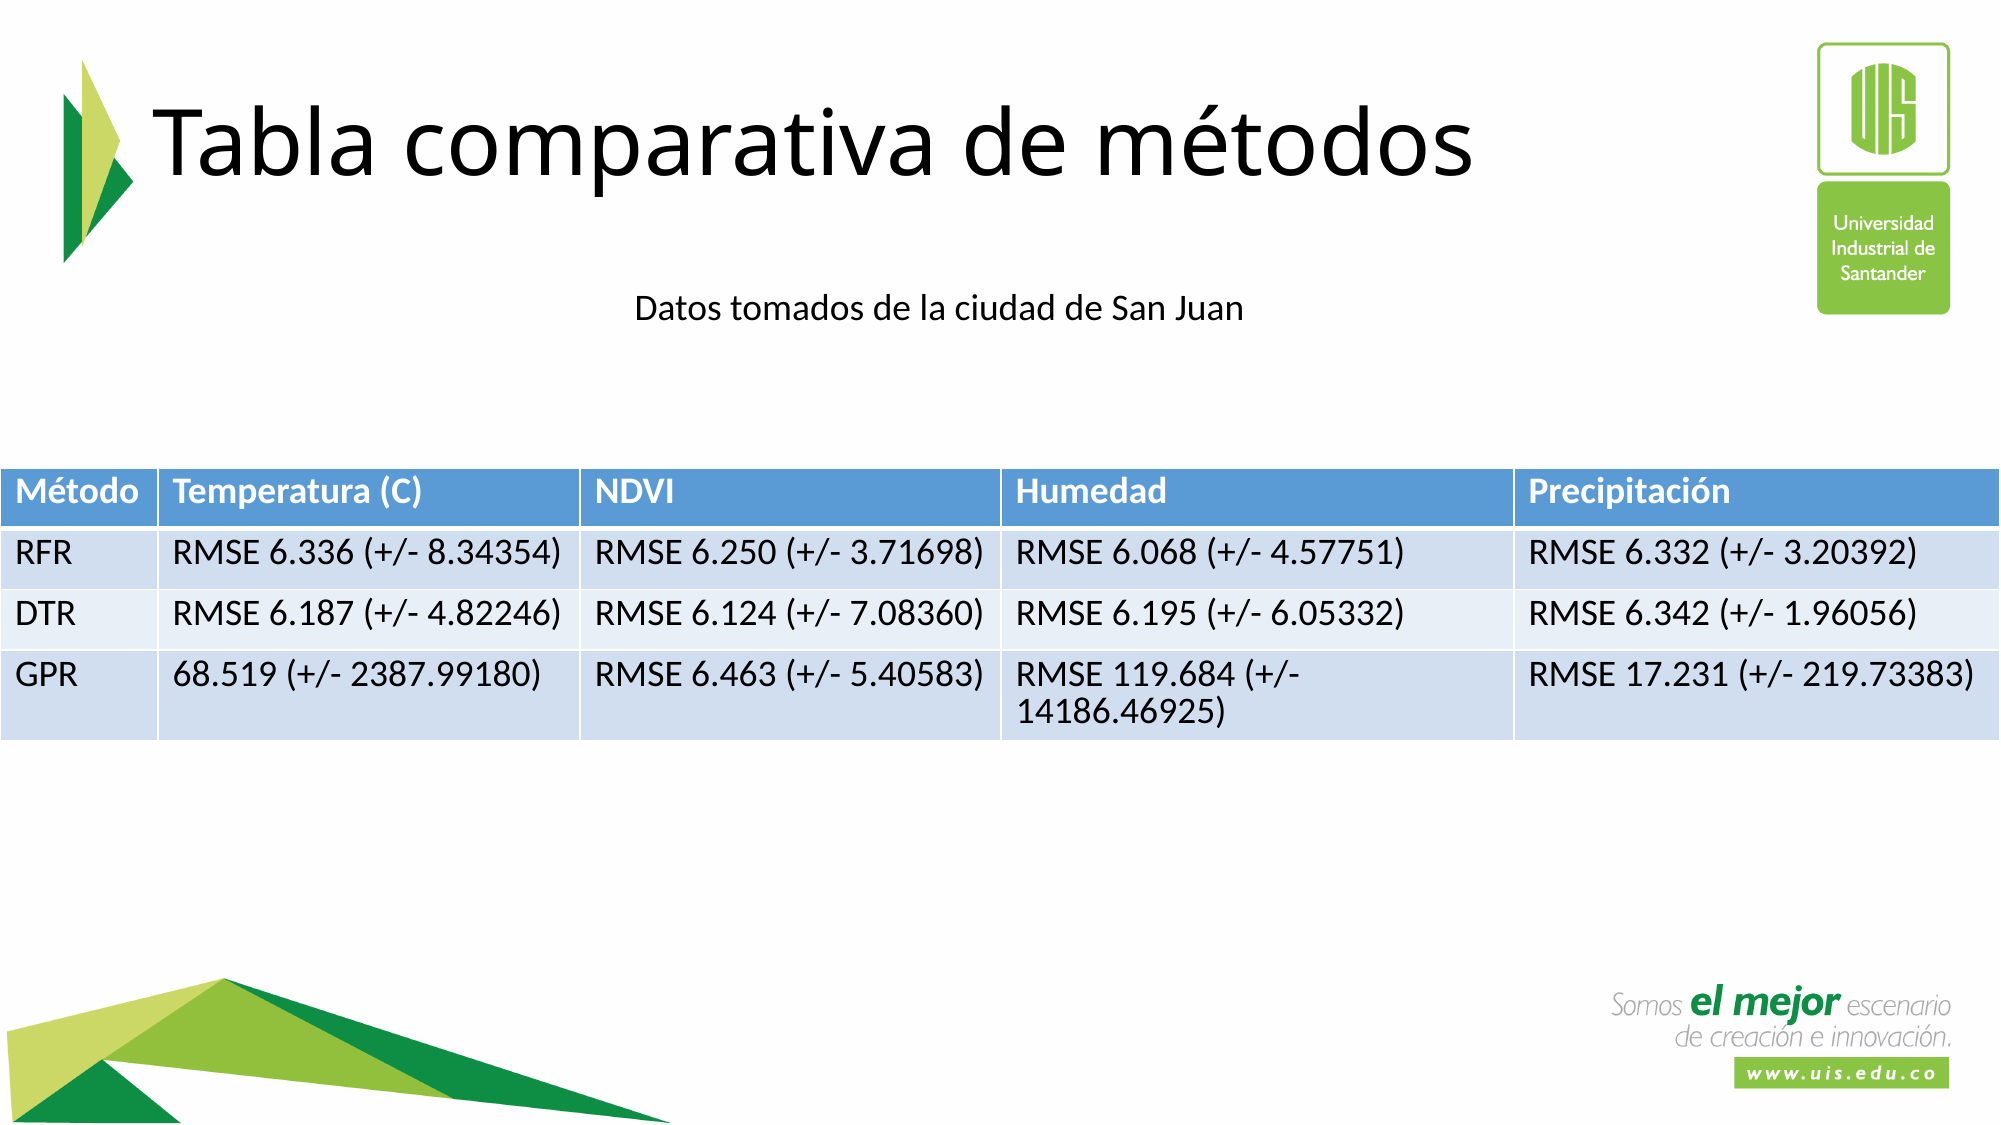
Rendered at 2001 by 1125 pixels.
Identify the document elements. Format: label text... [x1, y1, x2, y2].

table_cell RMSE 6.332 (+/- 3.20392) [1515, 531, 1999, 589]
table_cell RMSE 6.336 (+/- 8.34354) [159, 531, 579, 589]
table_header Humedad [1002, 469, 1513, 526]
table_header Temperatura (C) [159, 469, 579, 526]
table_cell RMSE 6.187 (+/- 4.82246) [159, 590, 579, 649]
table_header NDVI [581, 469, 1000, 526]
table_cell RMSE 119.684 (+/- 14186.46925) [1002, 651, 1513, 740]
table_cell RMSE 6.068 (+/- 4.57751) [1002, 531, 1513, 589]
table_cell GPR [1, 651, 157, 740]
table_cell RMSE 17.231 (+/- 219.73383) [1515, 651, 1999, 740]
table_cell RMSE 6.342 (+/- 1.96056) [1515, 590, 1999, 649]
picture [0, 0, 2001, 1125]
table_cell RMSE 6.463 (+/- 5.40583) [581, 651, 1000, 740]
table_cell RMSE 6.195 (+/- 6.05332) [1002, 590, 1513, 649]
table_cell RMSE 6.250 (+/- 3.71698) [581, 531, 1000, 589]
title Tabla comparativa de métodos [137, 36, 1863, 255]
text_box Datos tomados de la ciudad de San Juan [619, 275, 1288, 336]
table_cell DTR [1, 590, 157, 649]
table_header Precipitación [1515, 469, 1999, 526]
table_cell RMSE 6.124 (+/- 7.08360) [581, 590, 1000, 649]
table_cell RFR [1, 531, 157, 589]
table_cell 68.519 (+/- 2387.99180) [159, 651, 579, 740]
table_header Método [1, 469, 157, 526]
